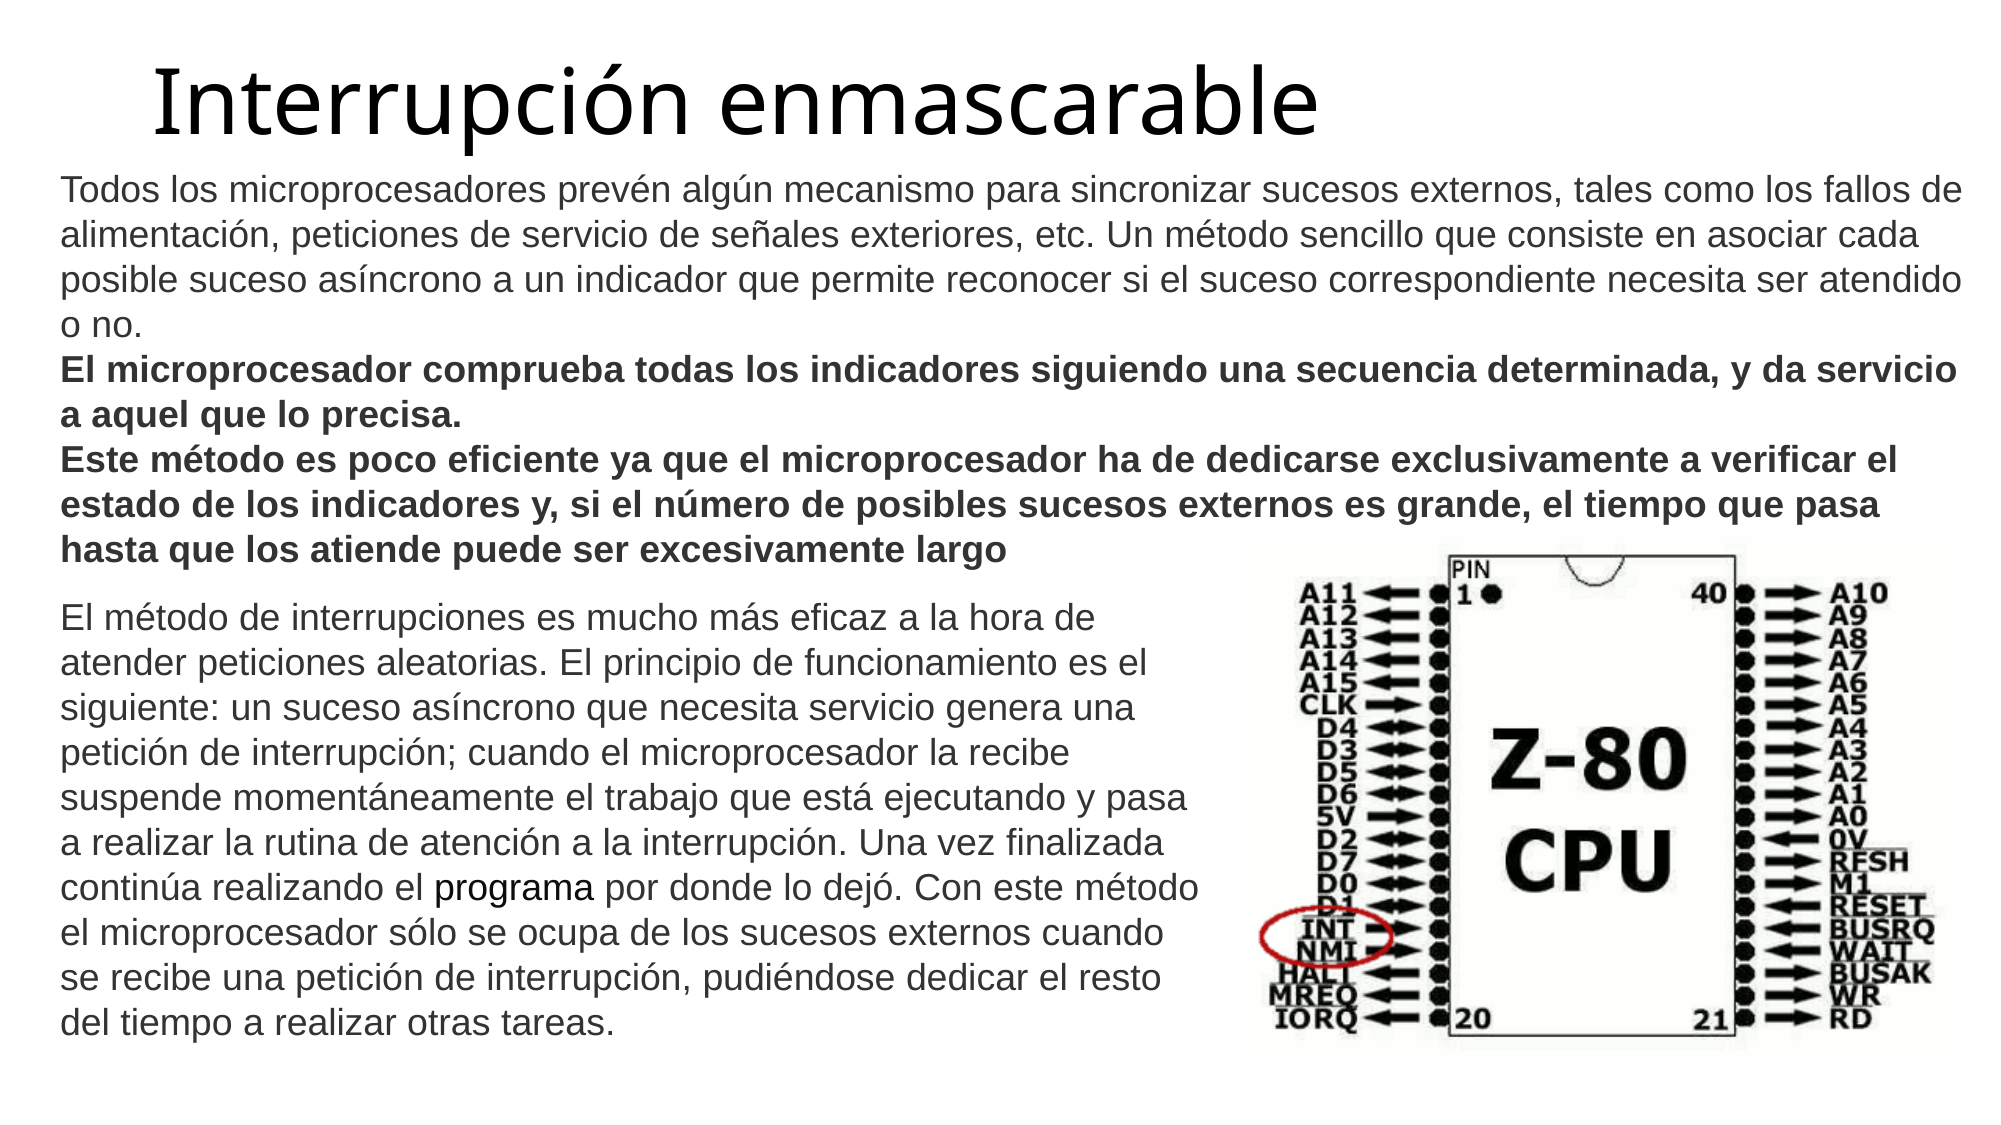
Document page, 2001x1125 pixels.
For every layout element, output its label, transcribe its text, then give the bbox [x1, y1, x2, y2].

text_box Todos los microprocesadores prevén algún mecanismo para sincronizar sucesos externos, tales como los fallos de alimentación, peticiones de servicio de señales exteriores, etc. Un método sencillo que consiste en asociar cada posible suceso asíncrono a un indicador que permite reconocer si el suceso correspondiente necesita ser atendido o no. El microprocesador comprueba todas los indicadores siguiendo una secuencia determinada, y da servicio a aquel que lo precisa. Este método es poco eficiente ya que el microprocesador ha de dedicarse exclusivamente a verificar el estado de los indicadores y, si el número de posibles sucesos externos es grande, el tiempo que pasa hasta que los atiende puede ser excesivamente largo [45, 157, 2000, 577]
picture [1251, 533, 1955, 1059]
text_box El método de interrupciones es mucho más eficaz a la hora de atender peticiones aleatorias. El principio de funcionamiento es el siguiente: un suceso asíncrono que necesita servicio genera una petición de interrupción; cuando el microprocesador la recibe suspende momentáneamente el trabajo que está ejecutando y pasa a realizar la rutina de atención a la interrupción. Una vez finalizada continúa realizando el programa por donde lo dejó. Con este método el microprocesador sólo se ocupa de los sucesos externos cuando se recibe una petición de interrupción, pudiéndose dedicar el resto del tiempo a realizar otras tareas. [45, 585, 1225, 1051]
title Interrupción enmascarable [137, 0, 1863, 214]
